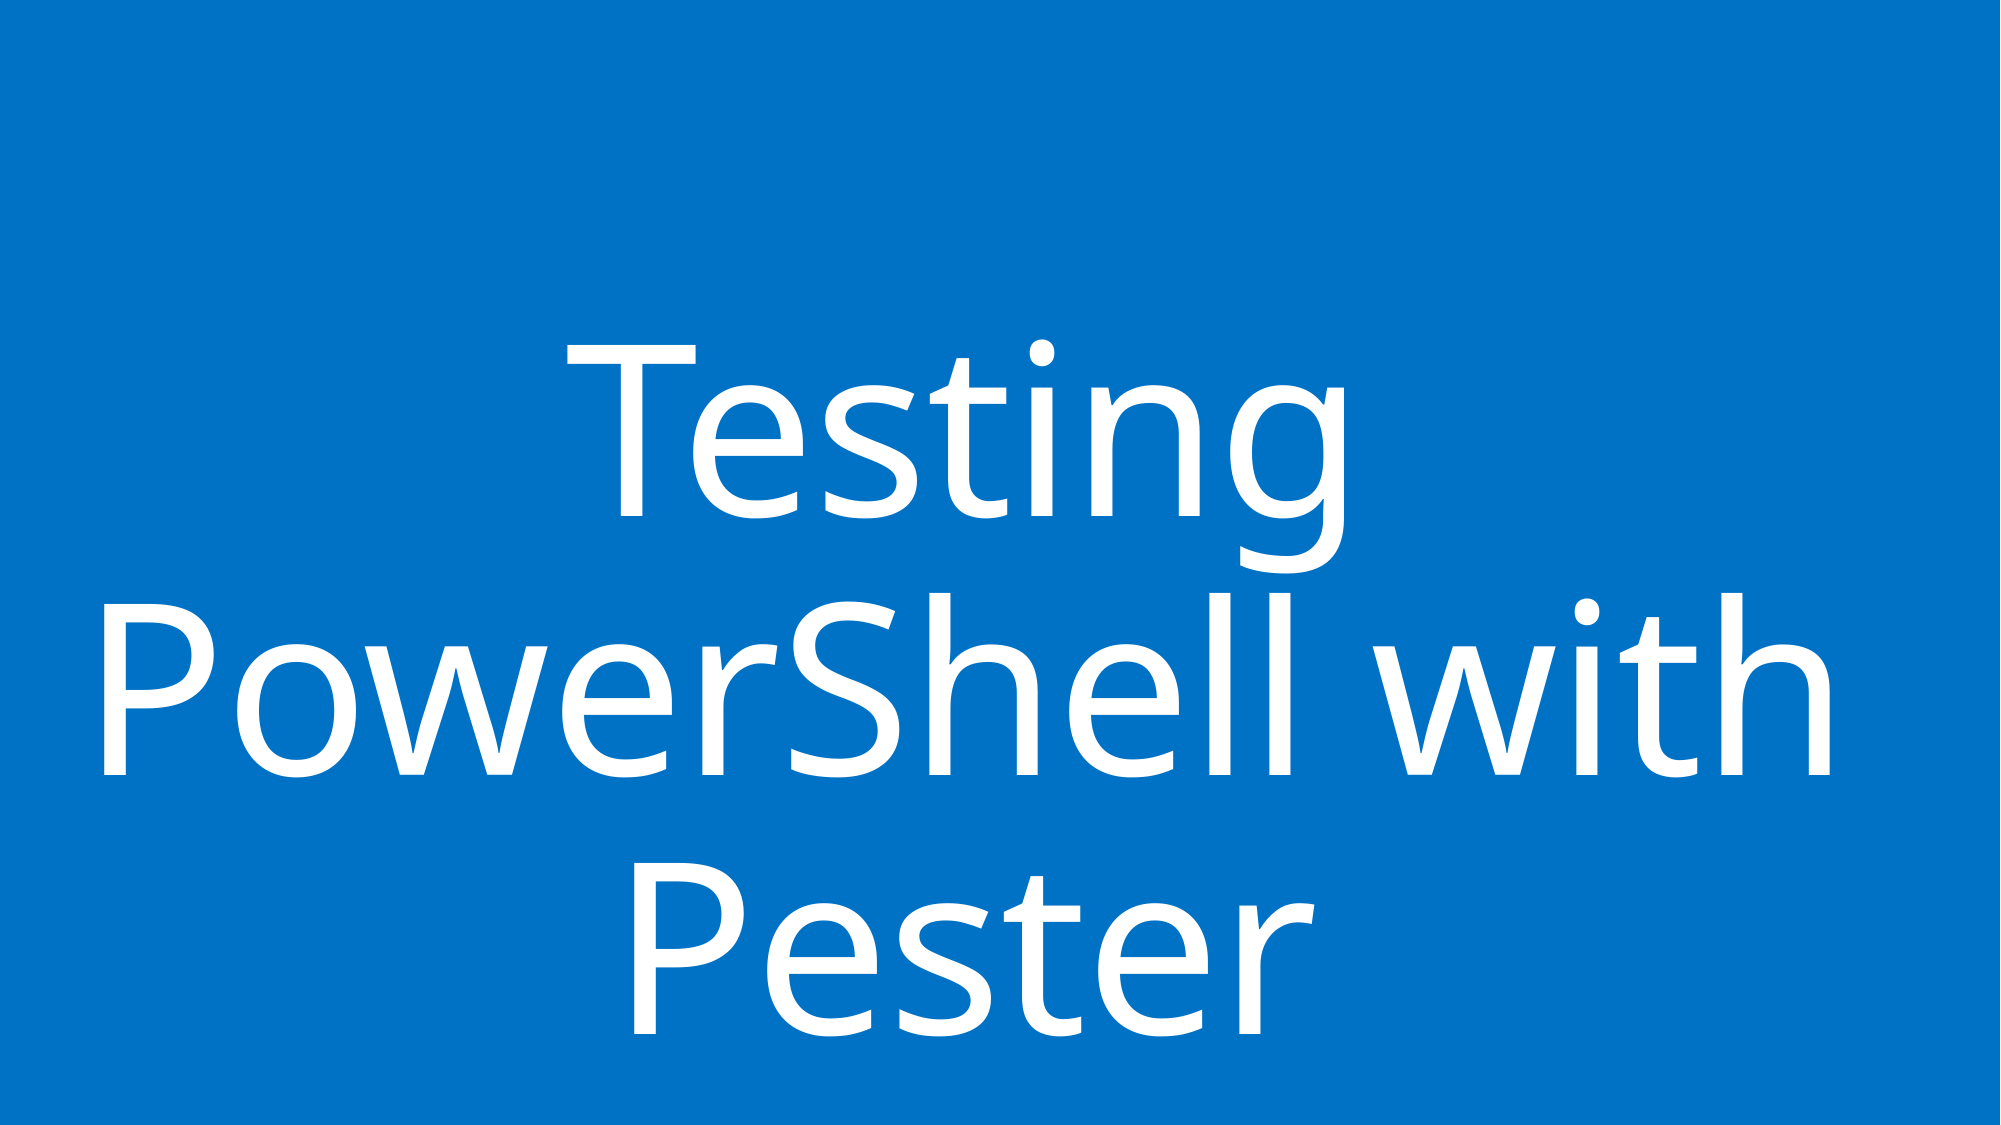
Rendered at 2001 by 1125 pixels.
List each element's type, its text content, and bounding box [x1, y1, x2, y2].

title Testing PowerShell with Pester [0, 295, 1930, 486]
